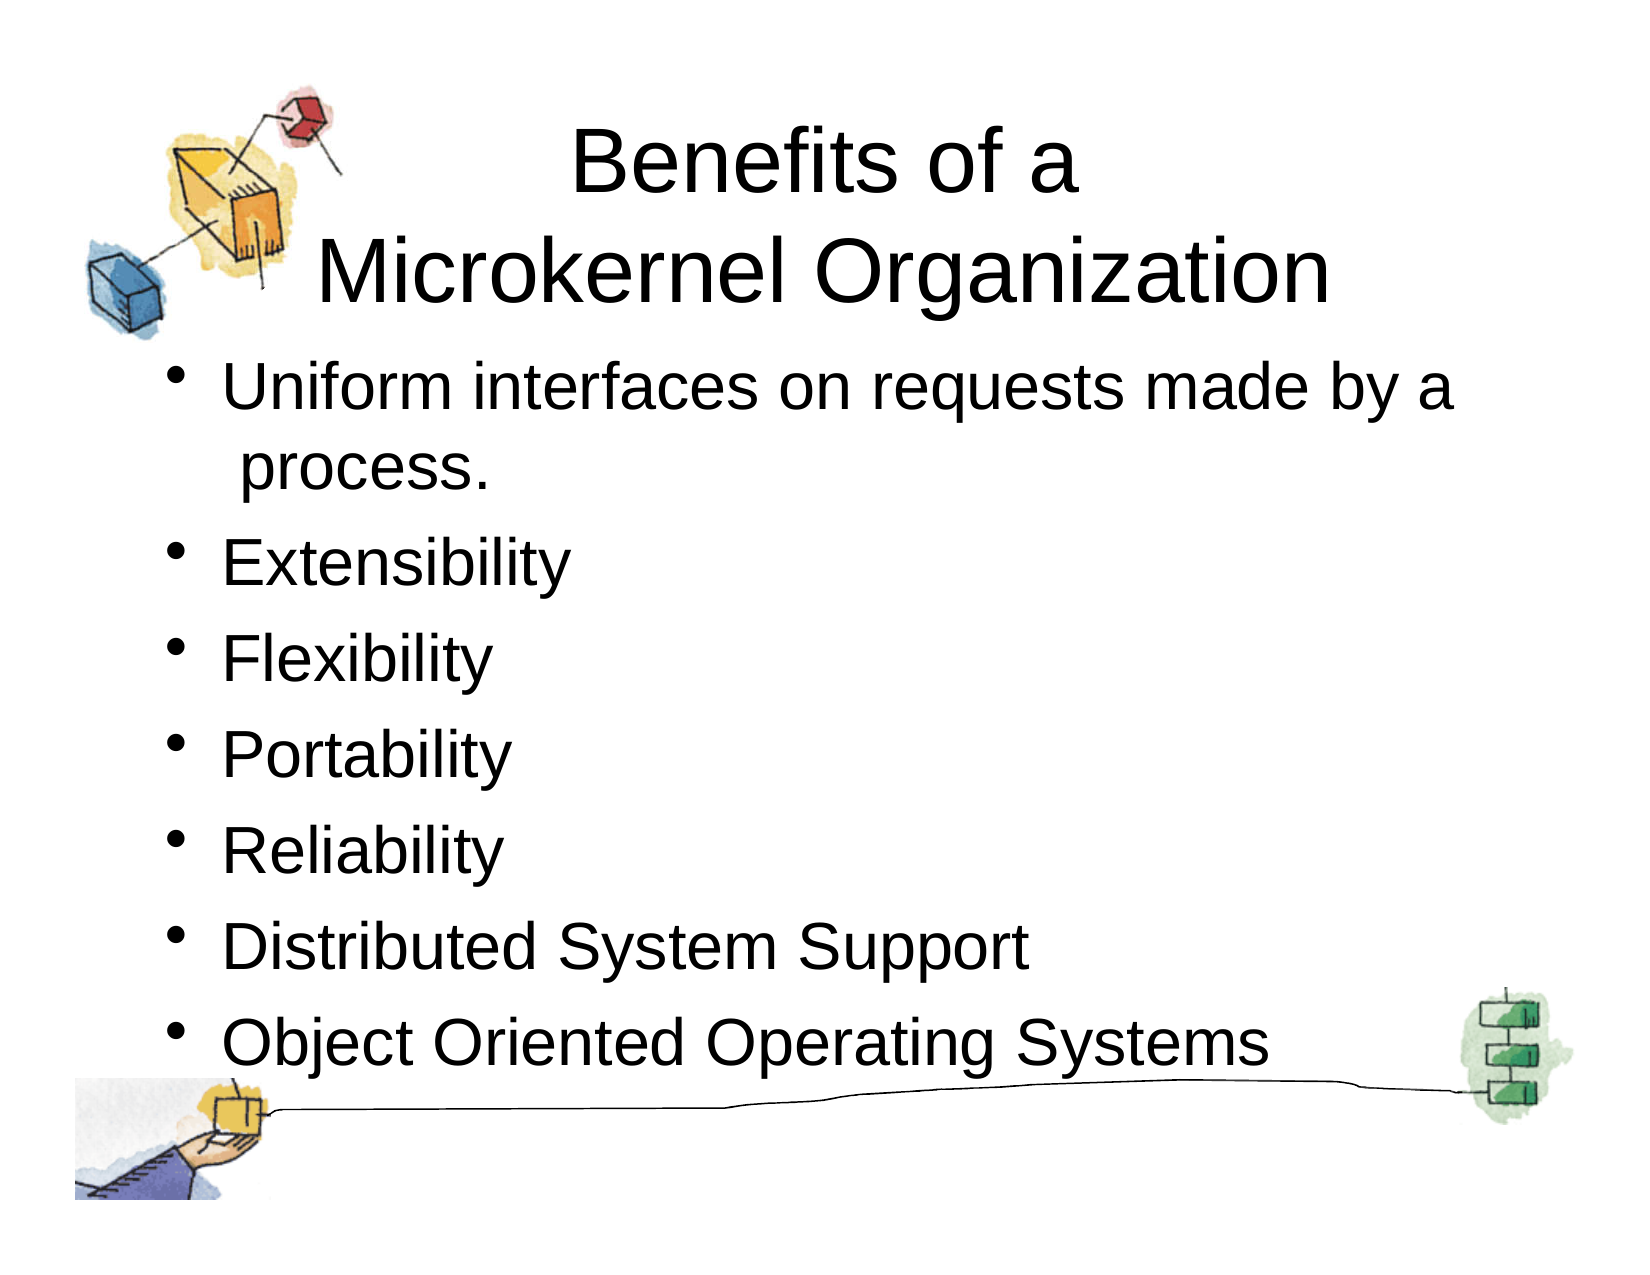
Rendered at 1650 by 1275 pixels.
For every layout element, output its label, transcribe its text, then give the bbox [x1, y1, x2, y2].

picture [75, 1078, 271, 1200]
picture [1458, 987, 1575, 1125]
title Benefits of a Microkernel Organization [312, 99, 1337, 322]
text_box Uniform interfaces on requests made by a process. Extensibility Flexibility Portability Reliability Distributed System Support Object Oriented Operating Systems [162, 340, 1459, 1079]
picture [75, 74, 390, 393]
